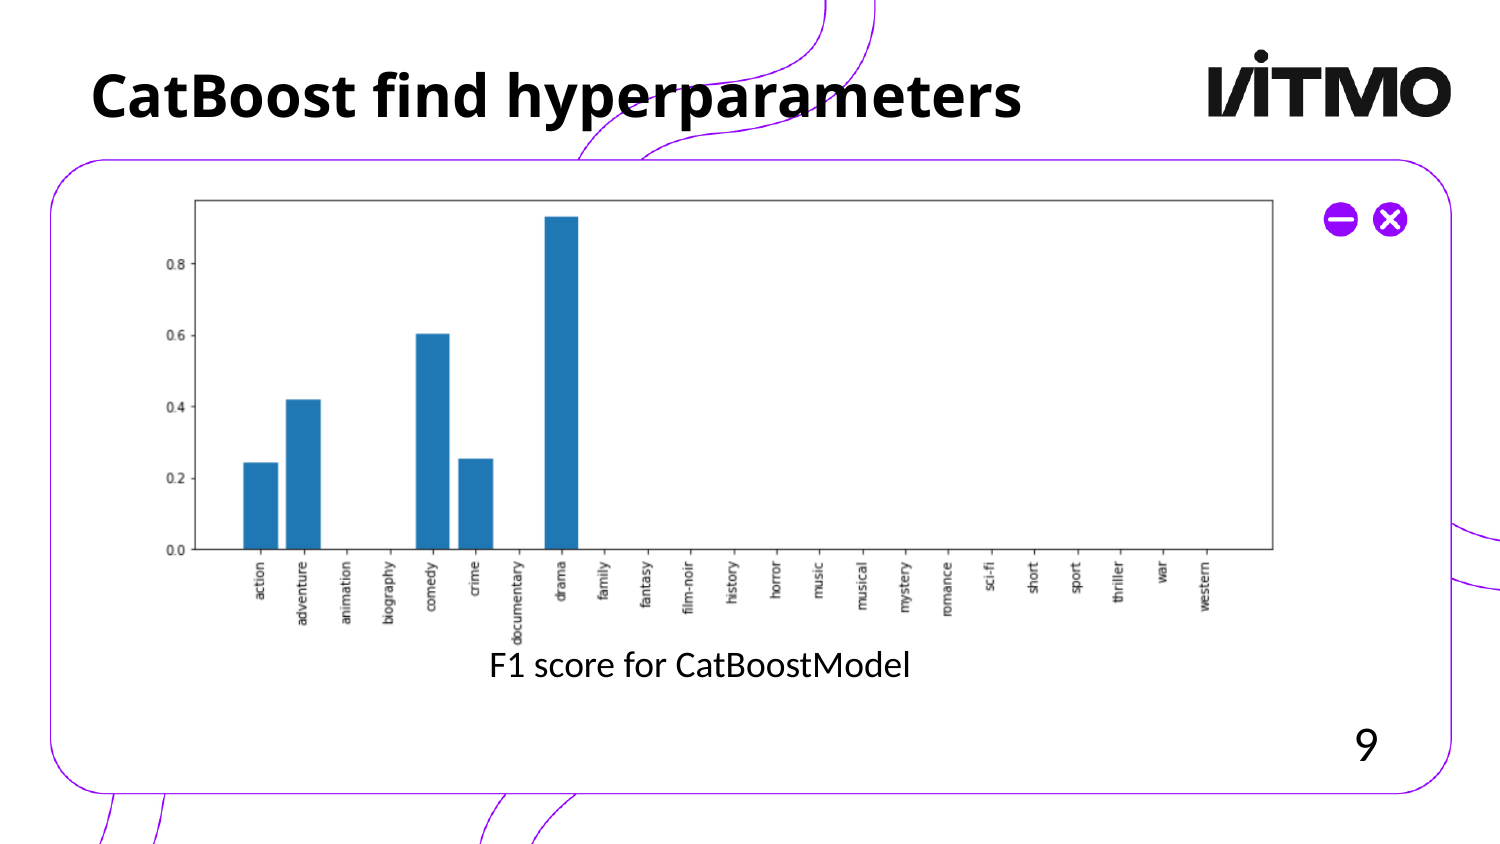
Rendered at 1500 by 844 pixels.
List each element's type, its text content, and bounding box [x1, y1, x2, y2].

text_box 9 [1338, 703, 1394, 779]
title CatBoost find hyperparameters [75, 50, 1195, 137]
text_box F1 score for CatBoostModel [474, 659, 1279, 693]
picture [0, 0, 1500, 844]
